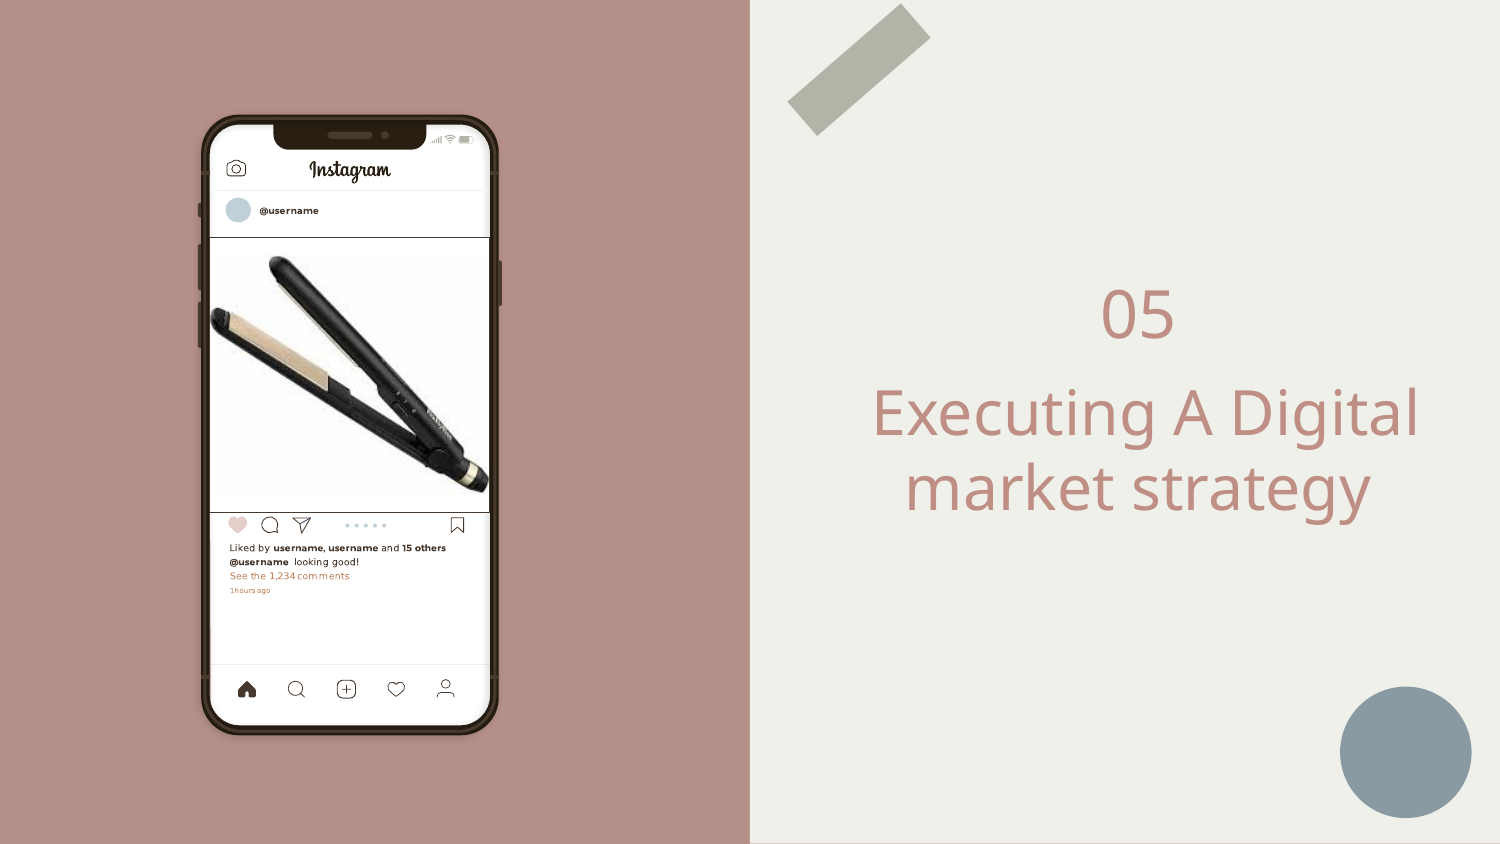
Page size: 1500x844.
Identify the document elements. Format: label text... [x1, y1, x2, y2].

text_box [787, 3, 931, 137]
text_box 05 [1033, 277, 1243, 346]
picture [209, 236, 491, 513]
title Executing A Digital market strategy [824, 378, 1452, 517]
text_box [1340, 686, 1472, 819]
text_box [197, 114, 503, 736]
